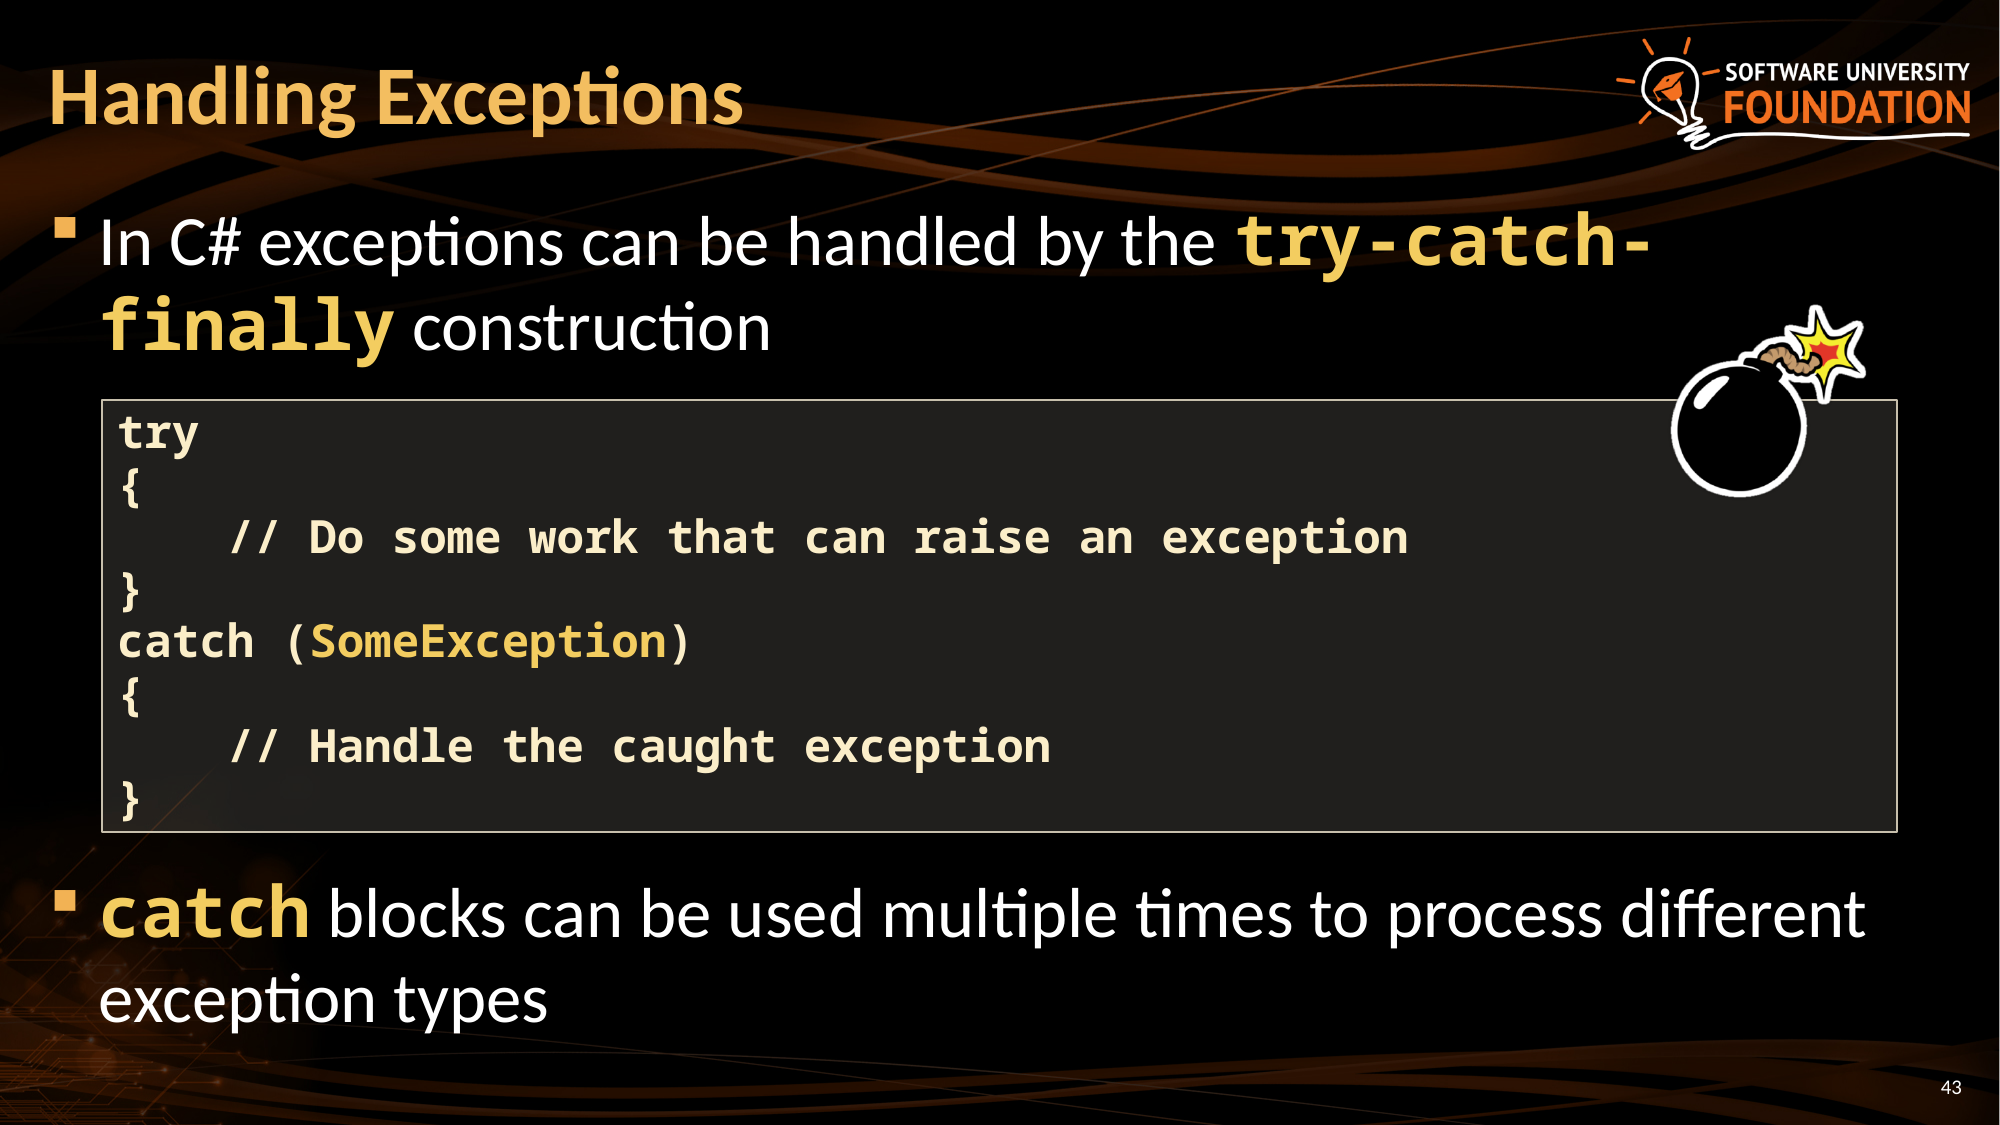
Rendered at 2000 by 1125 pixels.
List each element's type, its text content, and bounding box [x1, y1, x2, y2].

title Handling Exceptions [30, 6, 1602, 189]
list In C# exceptions can be handled by the try-catch-finally construction catch blocks can be used multiple times to process different exception types [31, 188, 1968, 1103]
picture [0, 0, 2000, 1125]
text_box try { // Do some work that can raise an exception } catch (SomeException) { // Handle the caught exception } [102, 399, 1898, 833]
